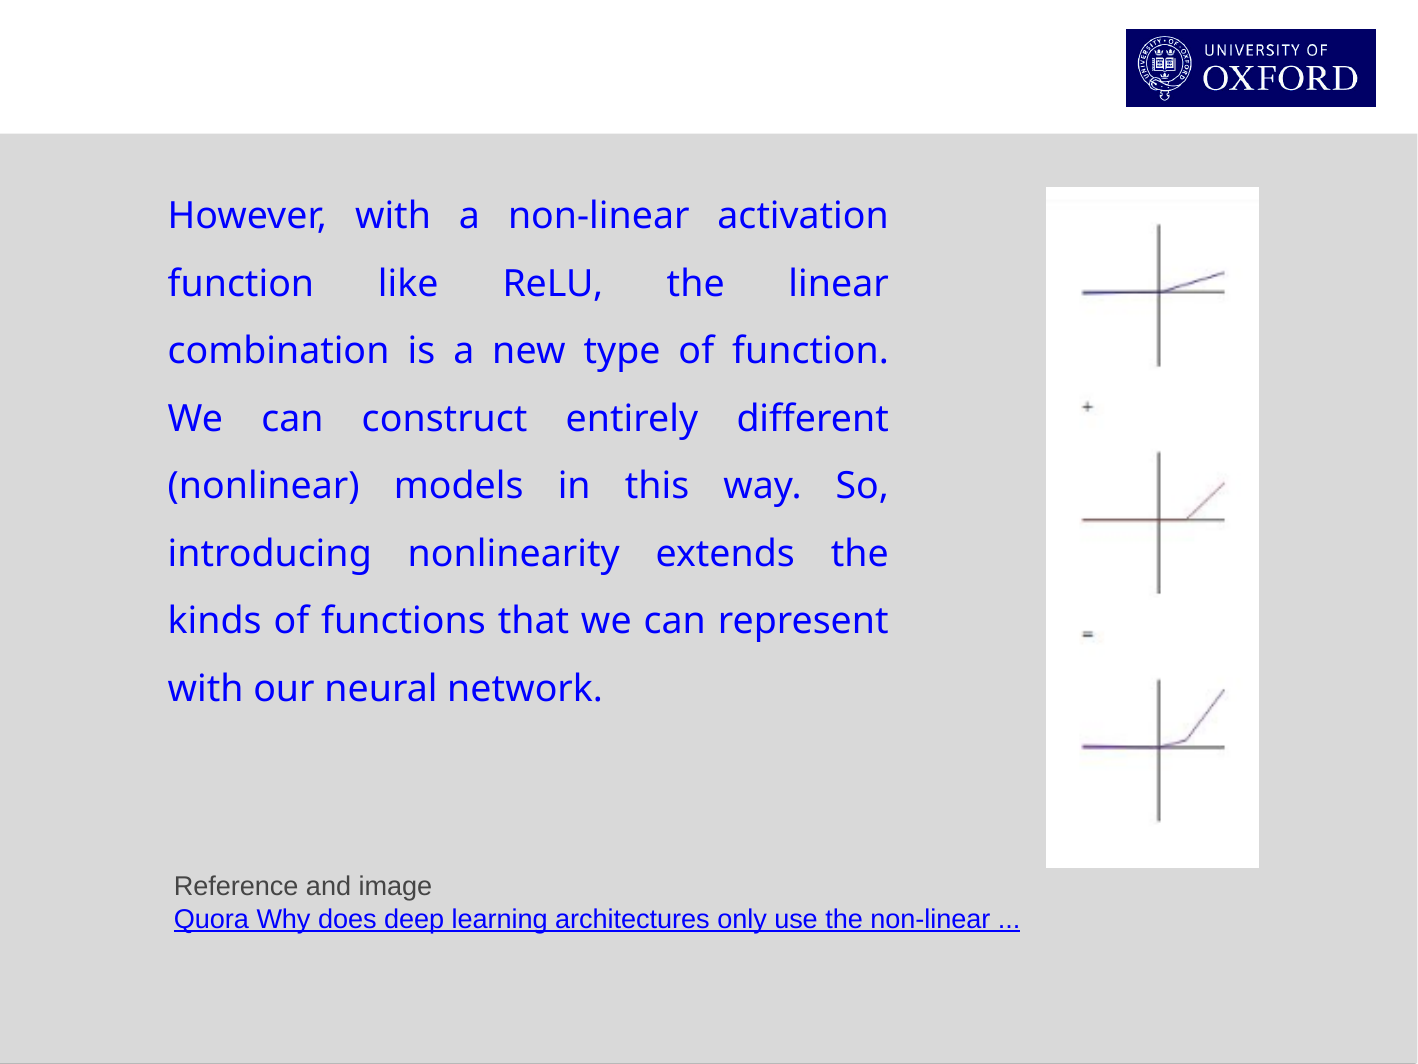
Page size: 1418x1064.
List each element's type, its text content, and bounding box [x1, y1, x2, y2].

picture [1126, 29, 1376, 107]
text_box Reference and image Quora Why does deep learning architectures only use the non-linear ... [159, 861, 1259, 942]
text_box However, with a non-linear activation function like ReLU, the linear combination is a new type of function. We can construct entirely different (nonlinear) models in this way. So, introducing nonlinearity extends the kinds of functions that we can represent with our neural network. [153, 161, 905, 717]
picture [1046, 187, 1259, 869]
